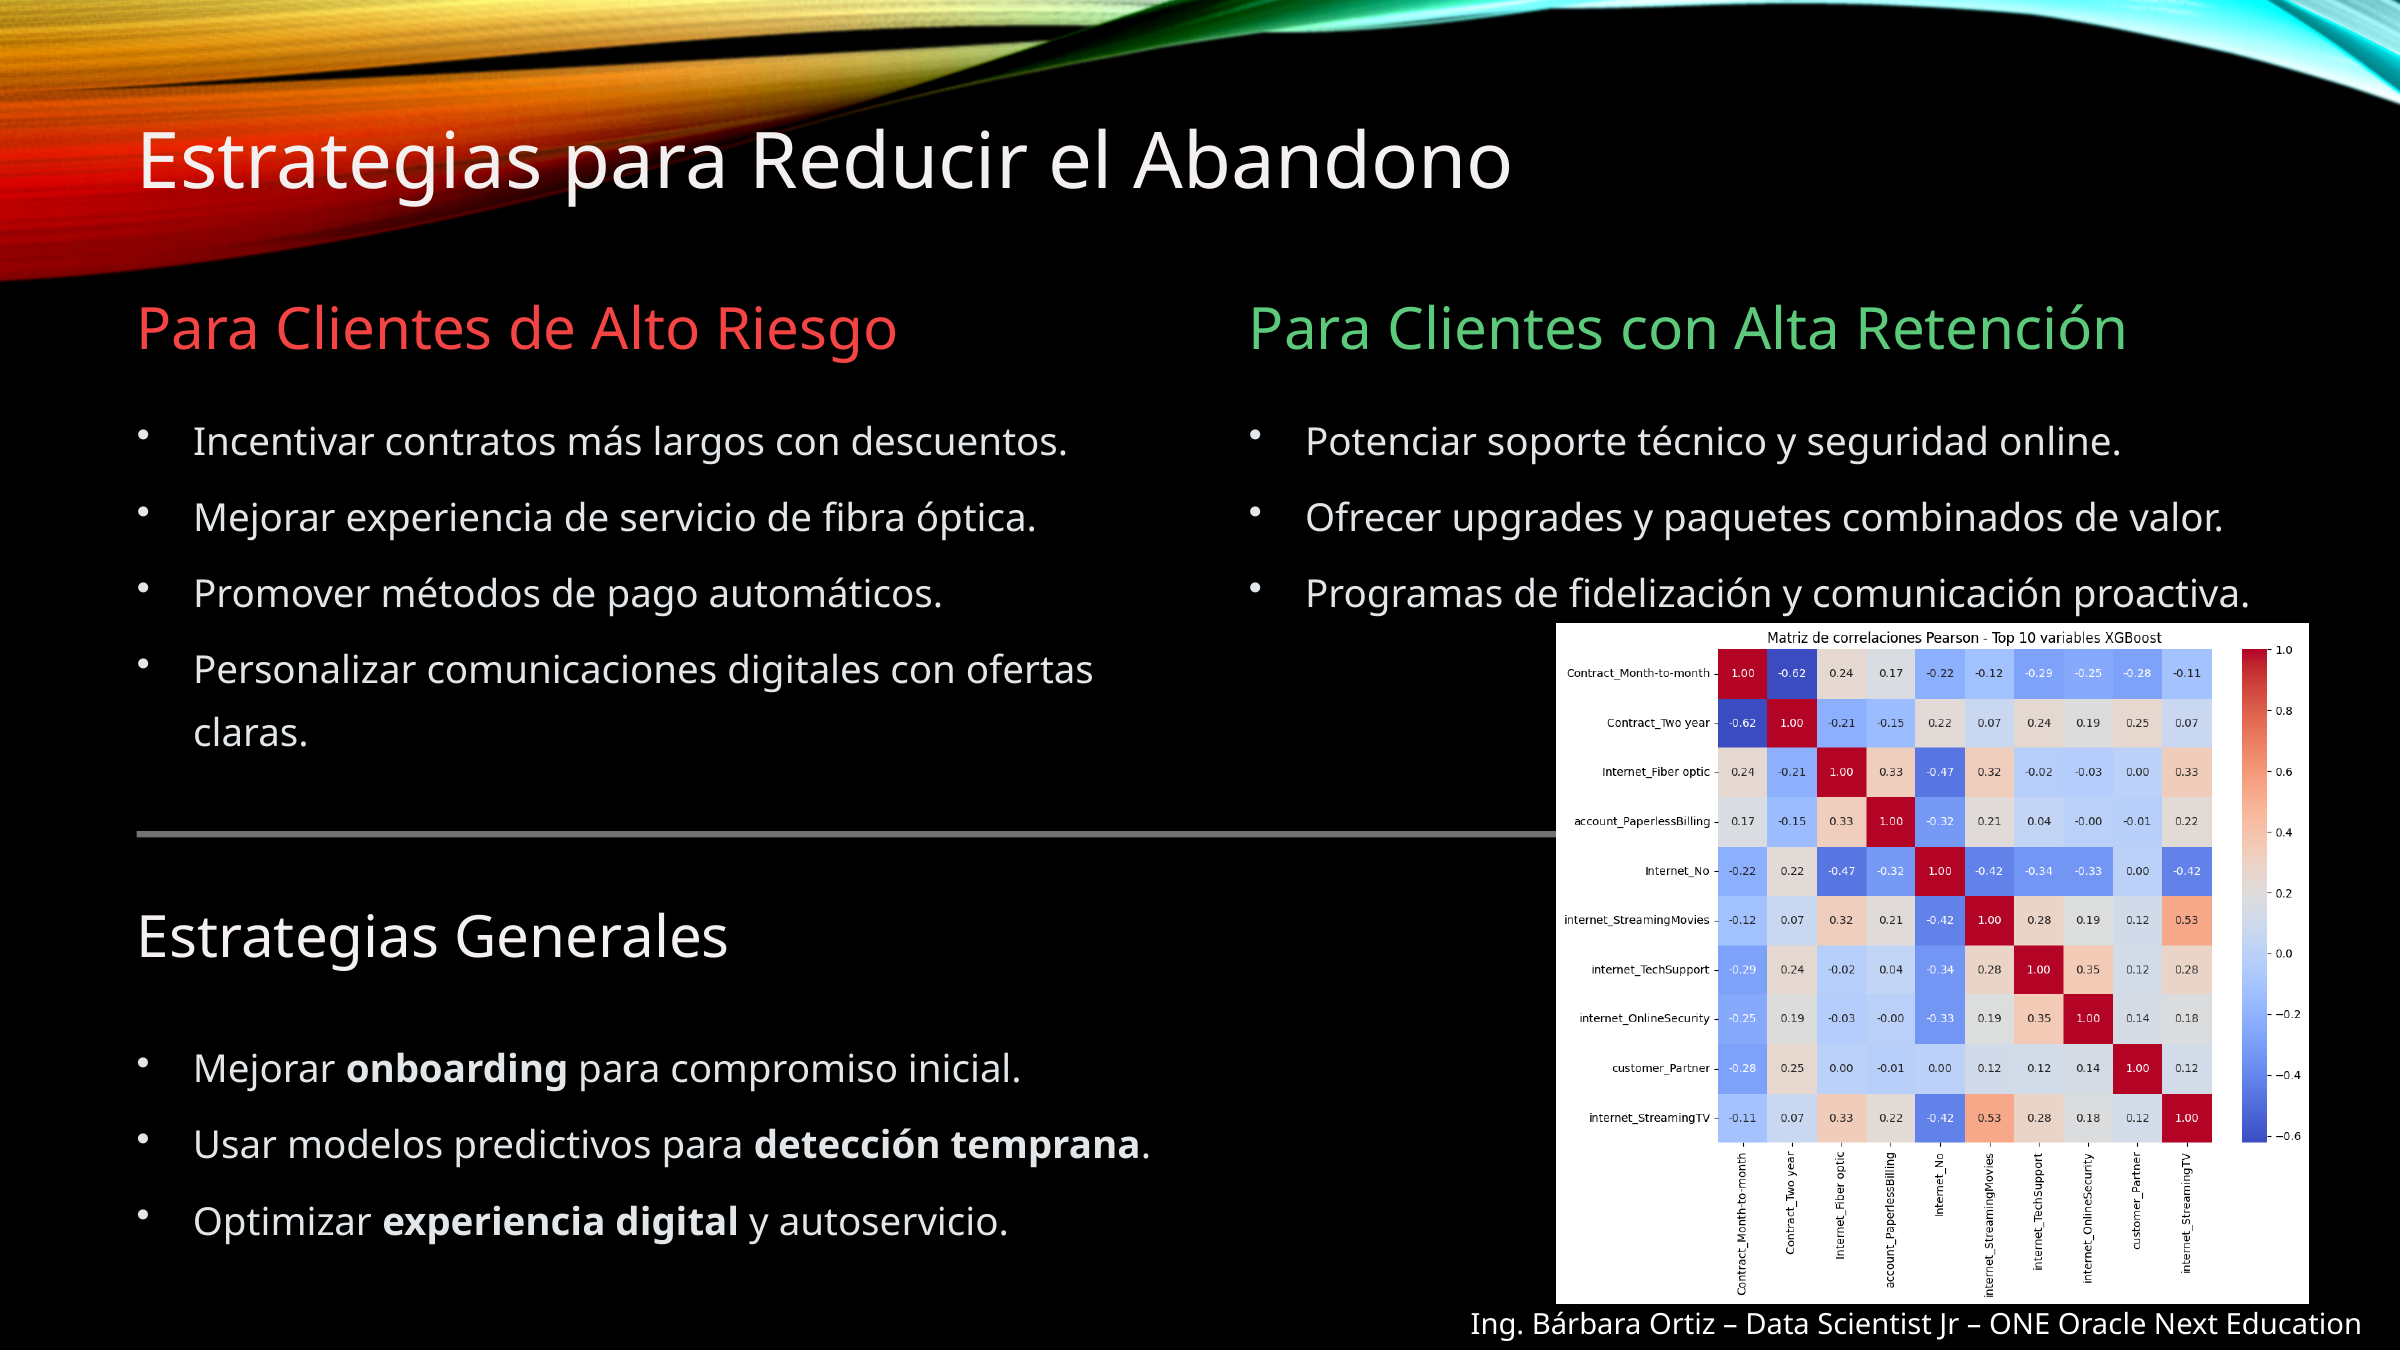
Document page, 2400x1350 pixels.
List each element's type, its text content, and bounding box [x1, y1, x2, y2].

text_box Promover métodos de pago automáticos. [136, 552, 1153, 616]
text_box [136, 831, 1555, 838]
text_box Estrategias Generales [136, 895, 745, 970]
text_box Optimizar experiencia digital y autoservicio. [136, 1180, 1555, 1243]
text_box Mejorar onboarding para compromiso inicial. [136, 1027, 1555, 1091]
text_box Para Clientes de Alto Riesgo [136, 288, 913, 362]
text_box Incentivar contratos más largos con descuentos. [136, 400, 1153, 463]
text_box Programas de fidelización y comunicación proactiva. [1248, 552, 2265, 678]
picture [1555, 623, 2309, 1304]
text_box Potenciar soporte técnico y seguridad online. [1248, 400, 2265, 463]
text_box Mejorar experiencia de servicio de fibra óptica. [136, 476, 1153, 540]
text_box Personalizar comunicaciones digitales con ofertas claras. [136, 629, 1153, 755]
text_box Ing. Bárbara Ortiz – Data Scientist Jr – ONE Oracle Next Education [1455, 1298, 2378, 1348]
text_box Estrategias para Reducir el Abandono [136, 107, 1540, 206]
picture [0, 0, 2400, 284]
text_box Usar modelos predictivos para detección temprana. [136, 1104, 1555, 1167]
text_box Ofrecer upgrades y paquetes combinados de valor. [1248, 476, 2265, 540]
text_box Para Clientes con Alta Retención [1248, 288, 2155, 362]
